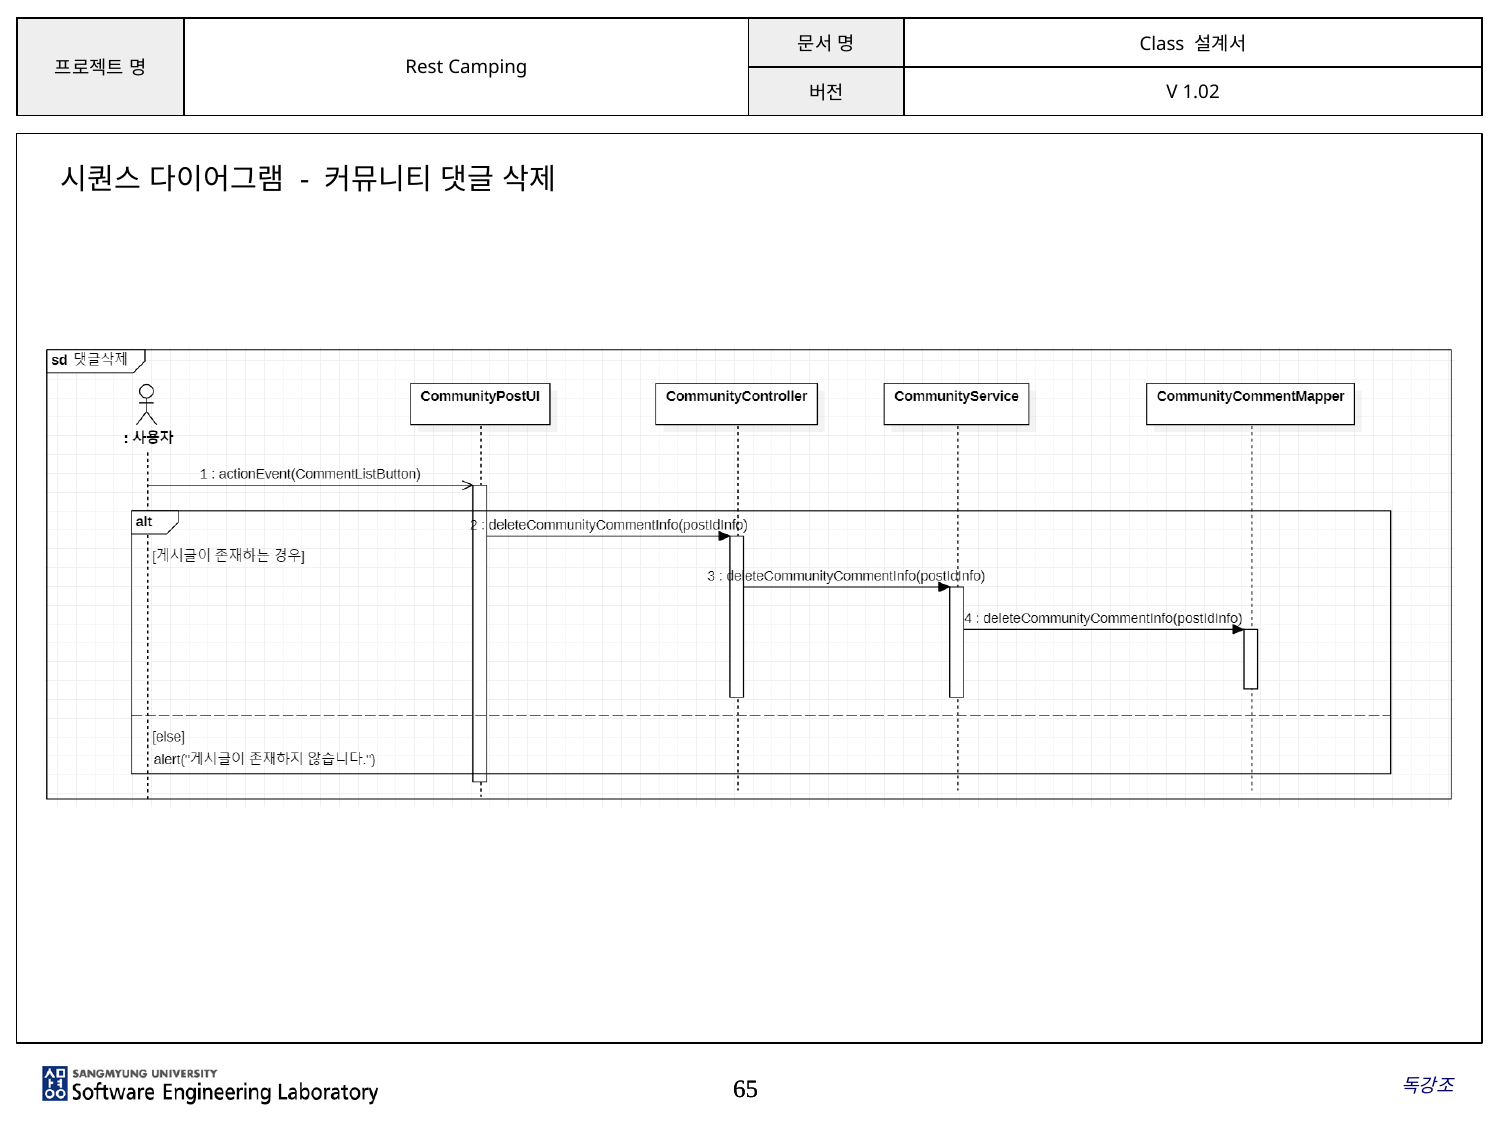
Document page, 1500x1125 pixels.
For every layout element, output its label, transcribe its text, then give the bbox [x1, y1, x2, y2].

text_box 시퀀스 다이어그램 - 커뮤니티 댓글 삭제 [45, 152, 573, 203]
picture [44, 347, 1456, 807]
footer 독강조 [994, 1060, 1454, 1110]
picture [42, 1066, 382, 1106]
